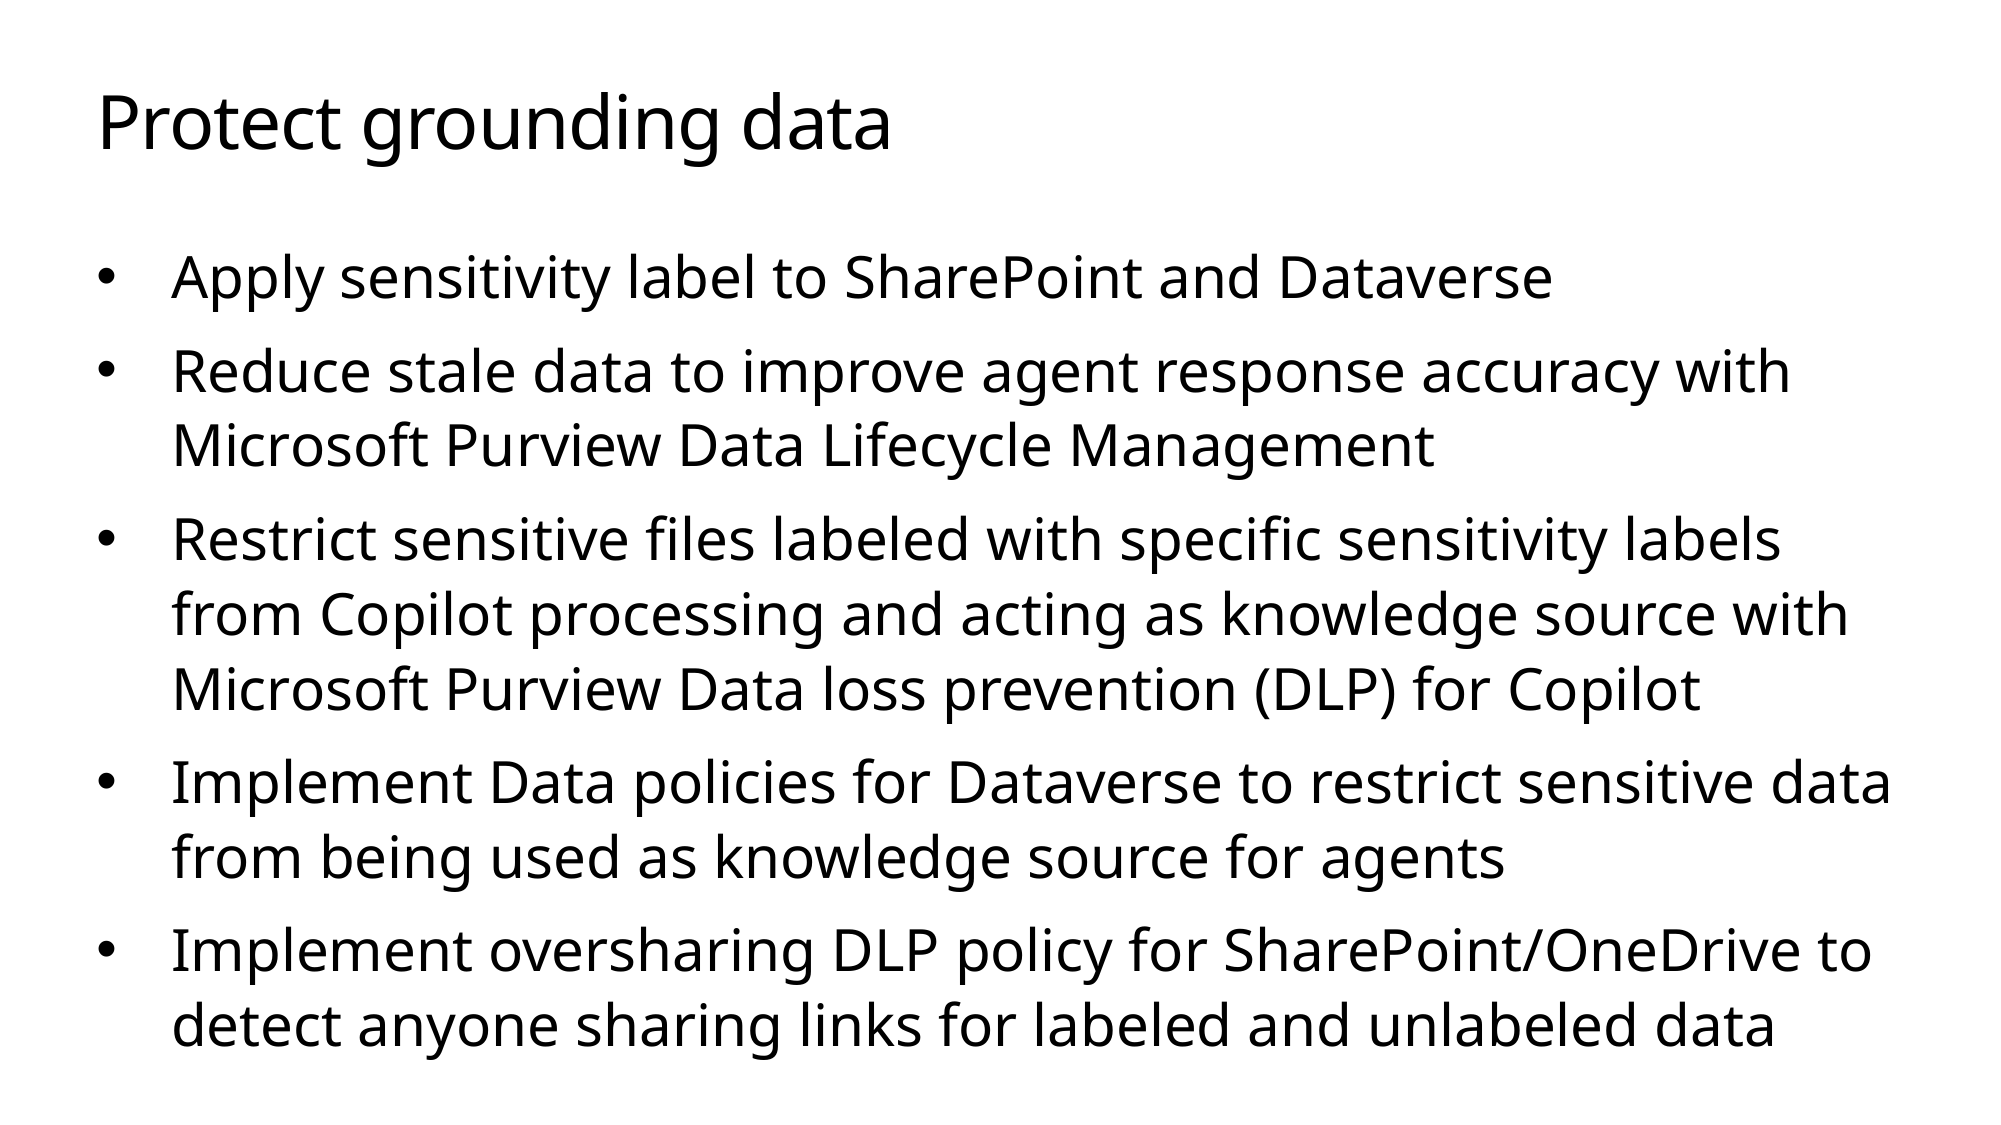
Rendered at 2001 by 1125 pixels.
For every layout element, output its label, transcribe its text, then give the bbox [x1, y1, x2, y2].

title Protect grounding data [96, 75, 1904, 166]
list Apply sensitivity label to SharePoint and Dataverse Reduce stale data to improve agent response accuracy with Microsoft Purview Data Lifecycle Management Restrict sensitive files labeled with specific sensitivity labels from Copilot processing and acting as knowledge source with Microsoft Purview Data loss prevention (DLP) for Copilot Implement Data policies for Dataverse to restrict sensitive data from being used as knowledge source for agents Implement oversharing DLP policy for SharePoint/OneDrive to detect anyone sharing links for labeled and unlabeled data [96, 235, 1904, 1062]
